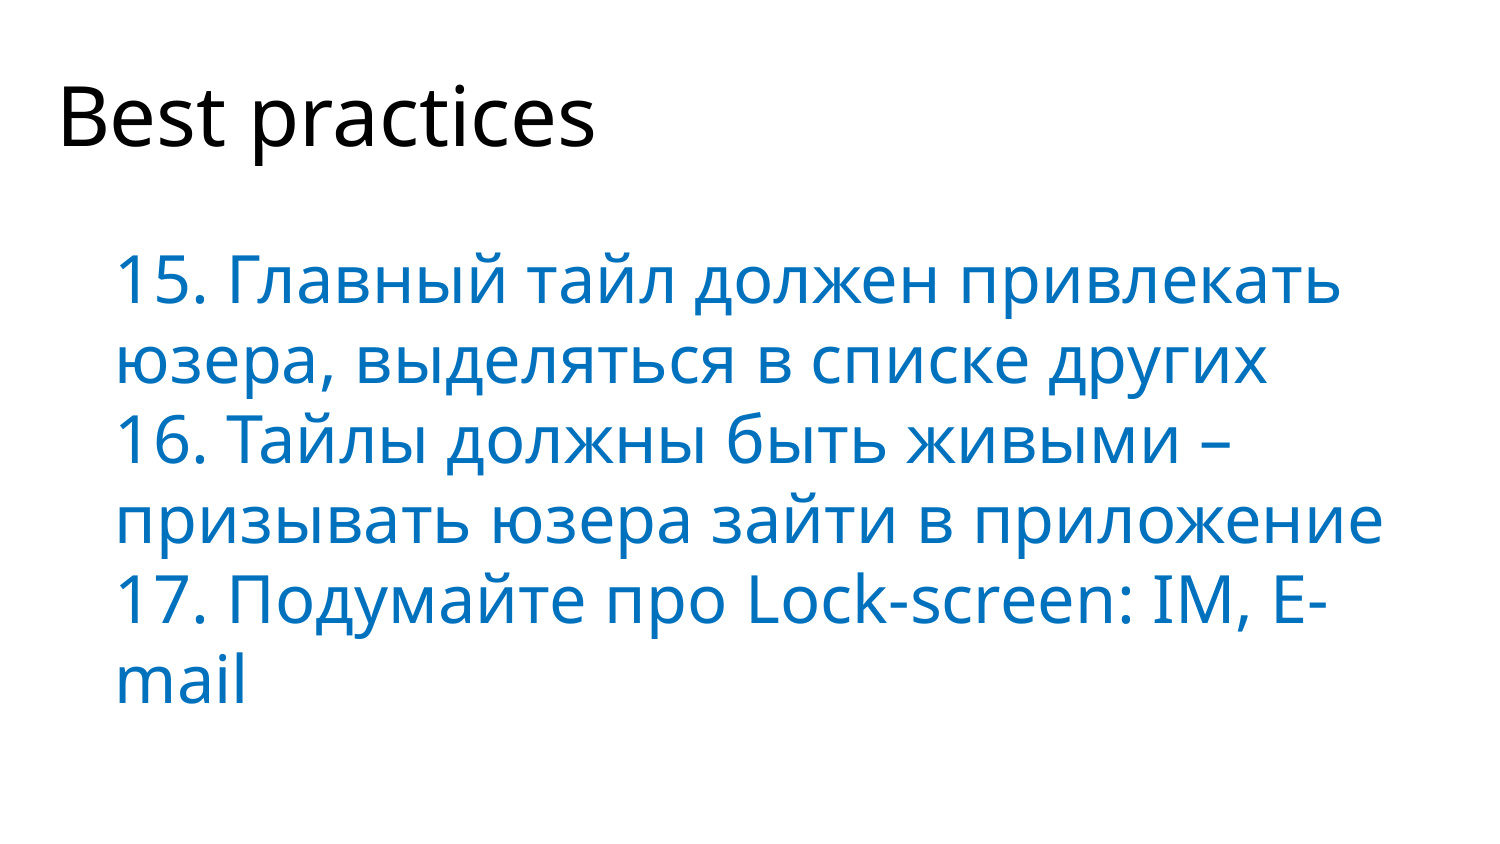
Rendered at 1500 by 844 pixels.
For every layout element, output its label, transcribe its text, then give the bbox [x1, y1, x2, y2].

title Best practices [55, 52, 1444, 171]
text_box 15. Главный тайл должен привлекать юзера, выделяться в списке других 16. Тайлы должны быть живыми – призывать юзера зайти в приложение 17. Подумайте про Lock-screen: IM, E-mail [100, 229, 1474, 844]
